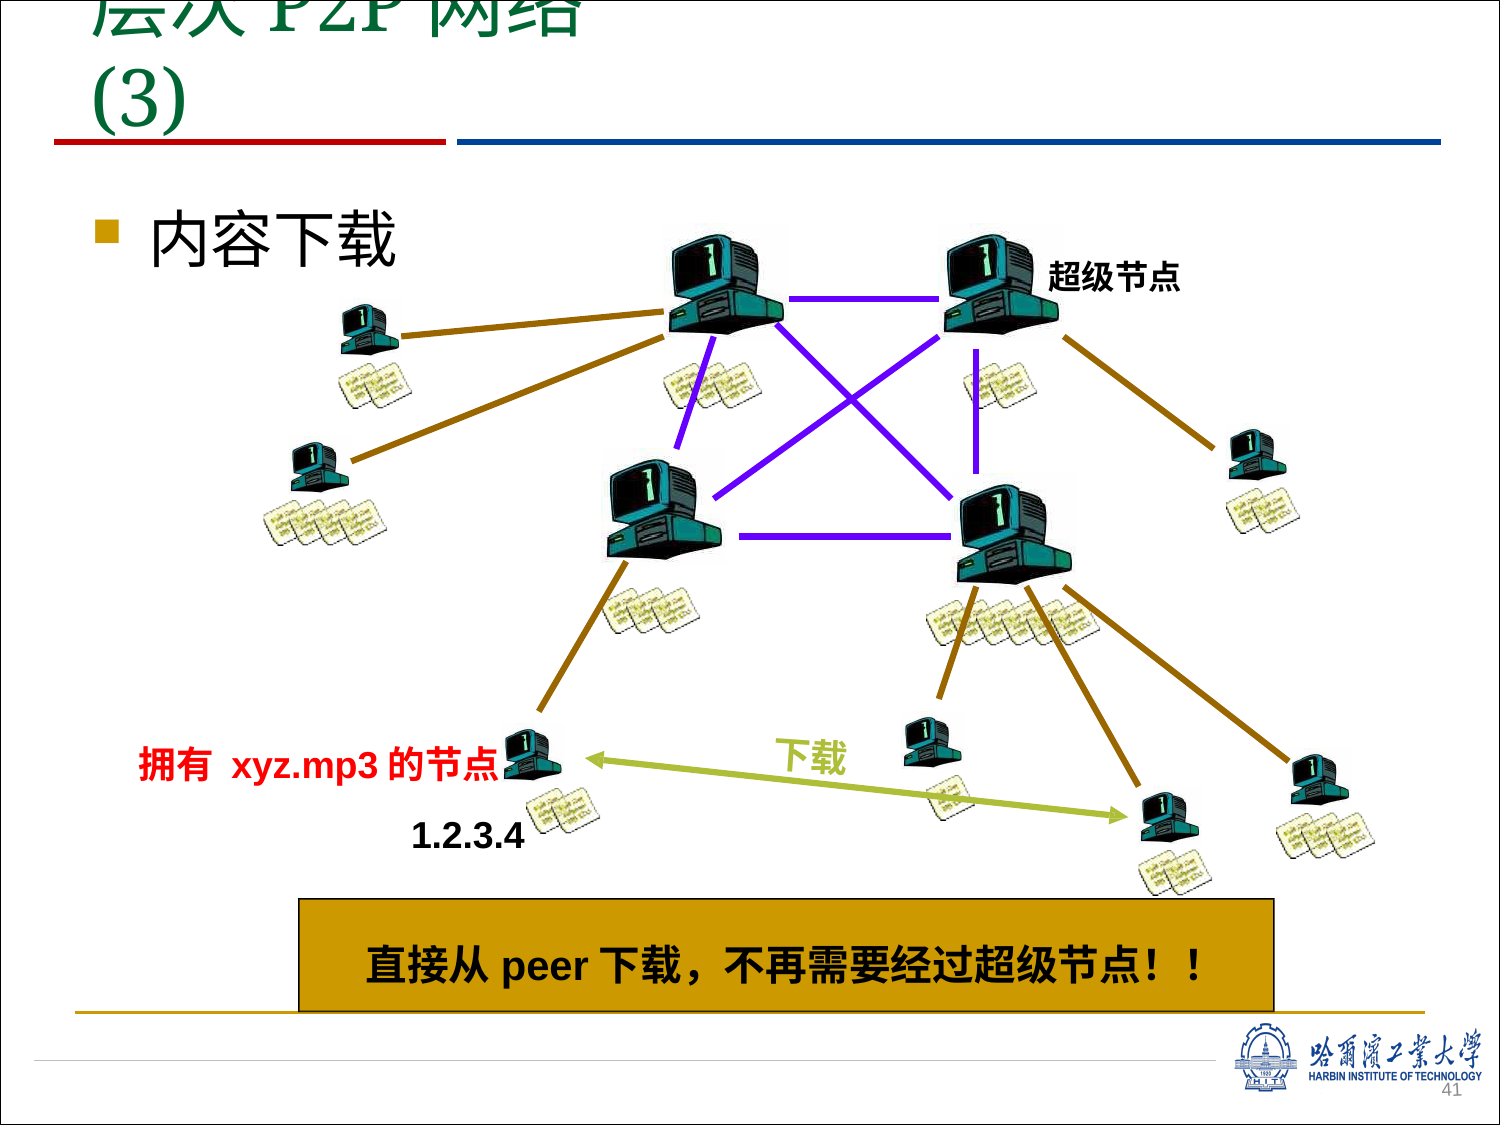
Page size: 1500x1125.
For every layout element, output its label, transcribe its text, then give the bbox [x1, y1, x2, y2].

slide_number 41 [1371, 759, 1465, 1125]
text_box [0, 0, 1500, 1125]
